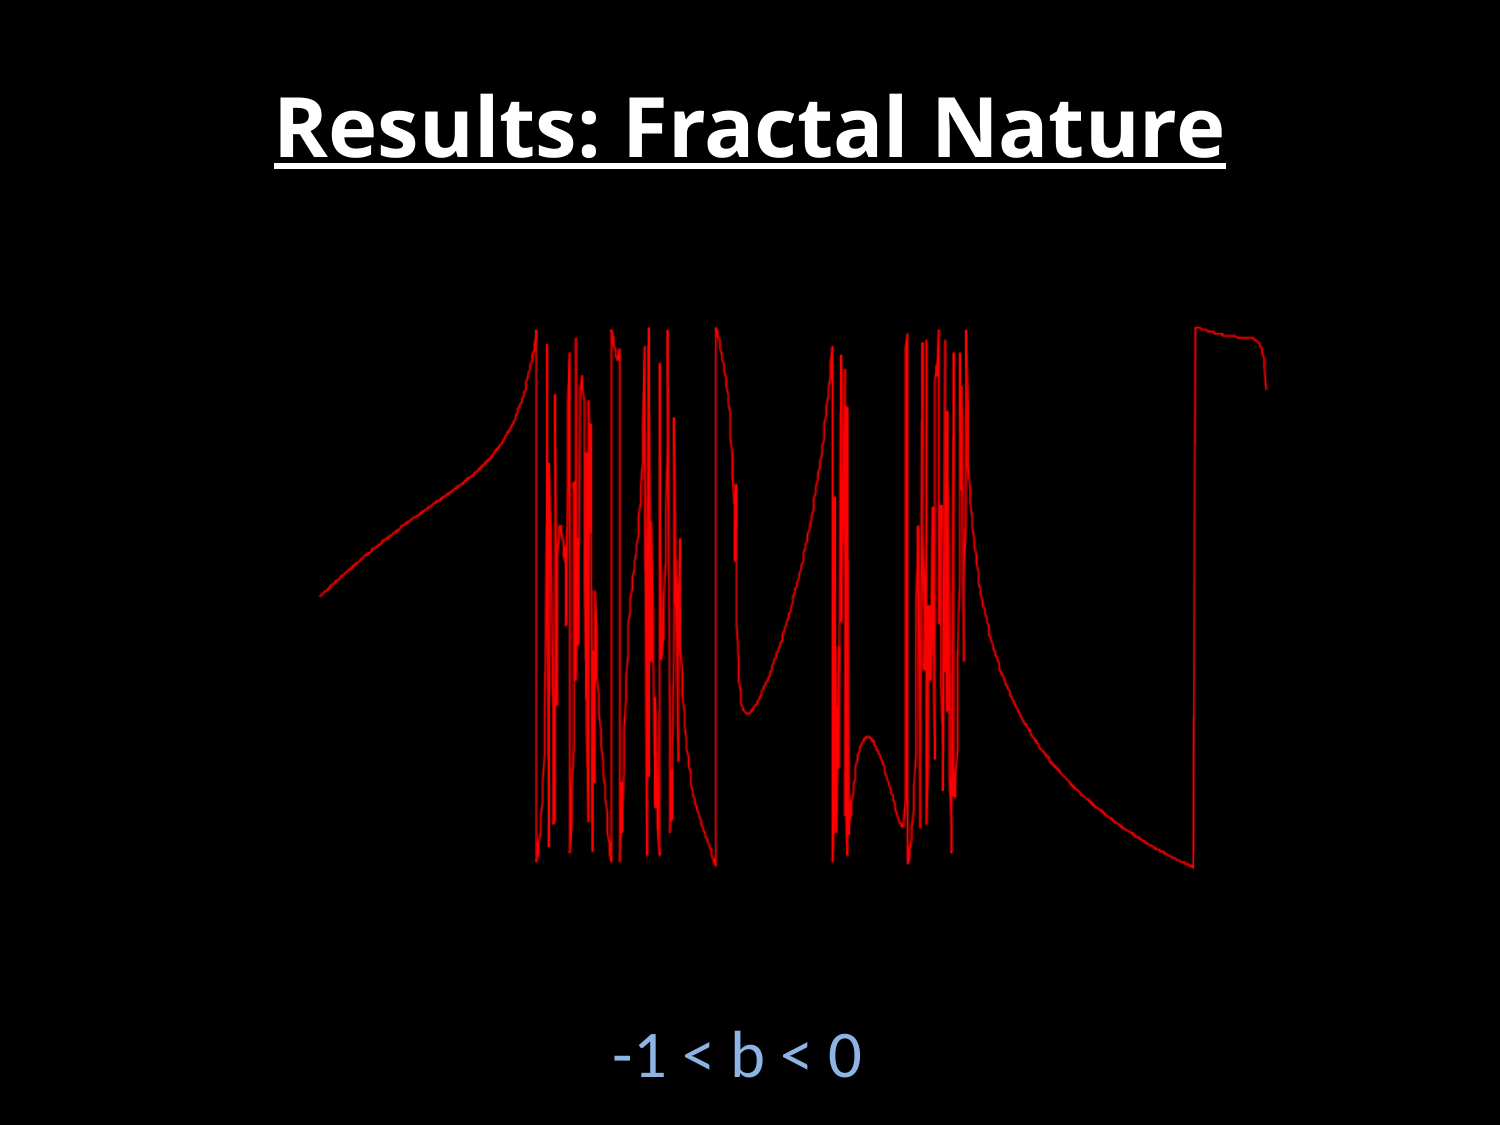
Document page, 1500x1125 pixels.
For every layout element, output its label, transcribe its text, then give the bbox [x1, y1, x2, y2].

picture [177, 264, 1323, 992]
text_box Results: Fractal Nature [258, 66, 1241, 182]
text_box -1 < b < 0 [598, 1003, 902, 1099]
